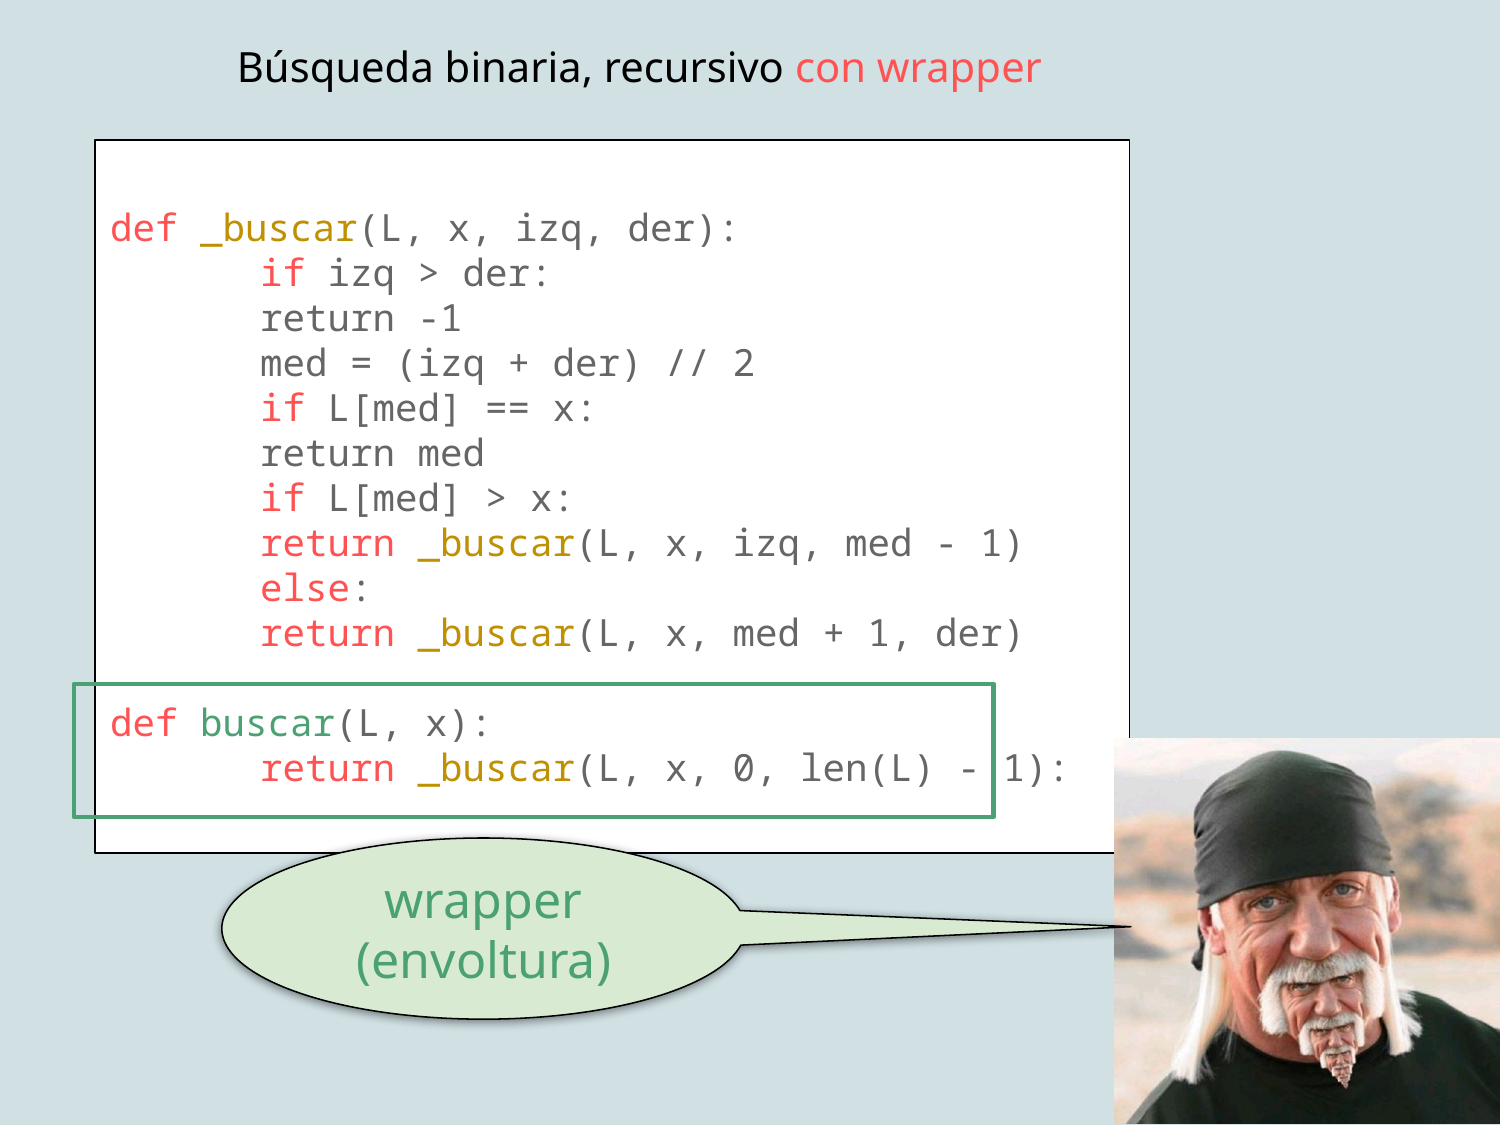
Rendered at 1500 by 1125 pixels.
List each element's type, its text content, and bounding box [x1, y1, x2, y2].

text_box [73, 683, 1500, 1124]
text_box Búsqueda binaria, recursivo con wrapper [221, 25, 1092, 128]
text_box def _buscar(L, x, izq, der): if izq > der: return -1 med = (izq + der) // 2 if L[med] == x: return med if L[med] > x: return _buscar(L, x, izq, med - 1) else: return _buscar(L, x, med + 1, der) def buscar(L, x): return _buscar(L, x, 0, len(L) - 1): [95, 139, 1130, 682]
